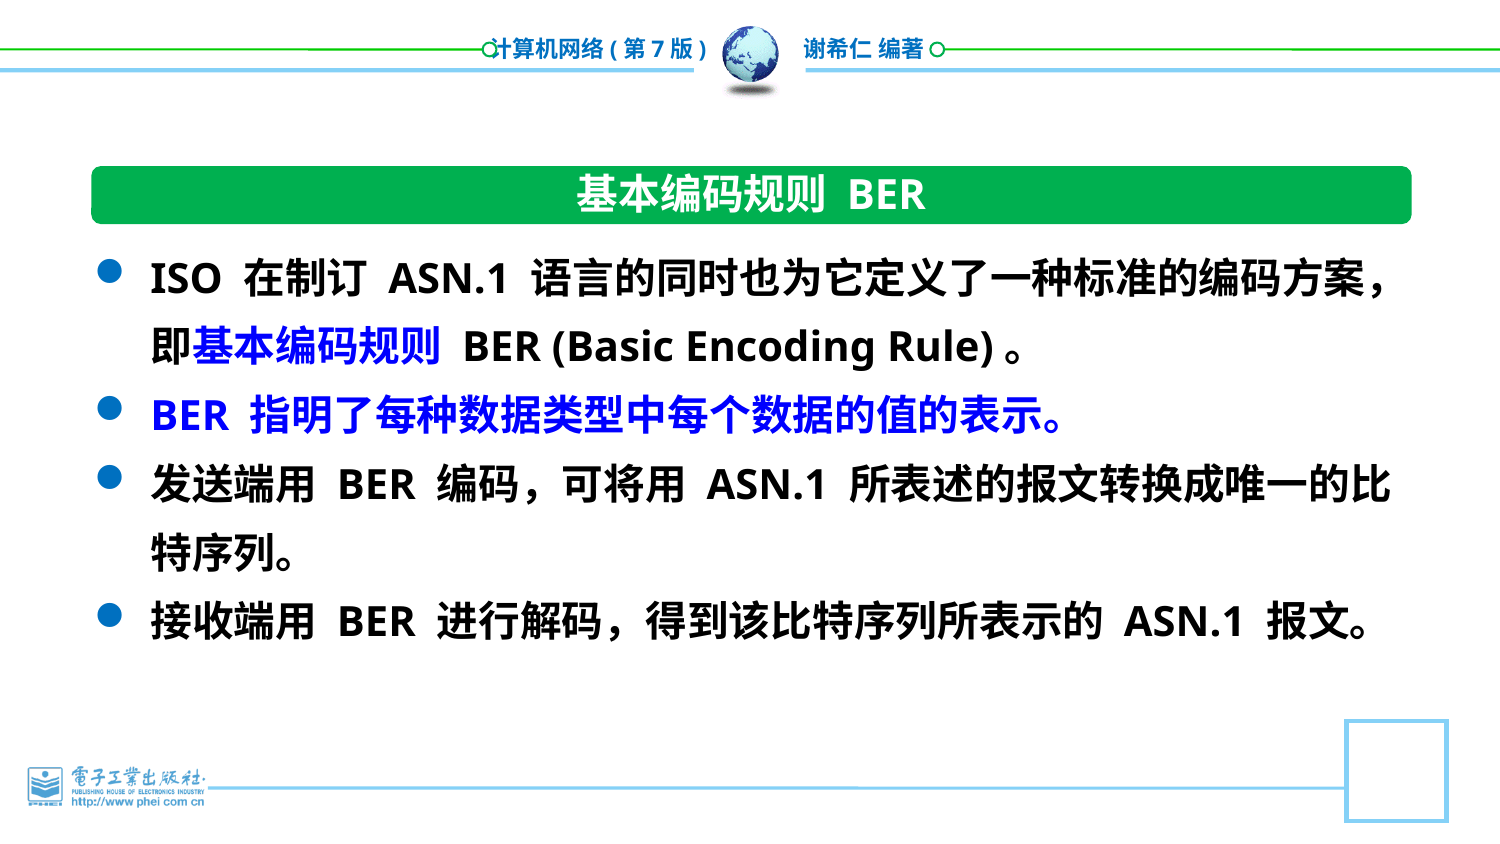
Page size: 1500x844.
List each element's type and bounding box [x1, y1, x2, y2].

text_box [79, 160, 1434, 653]
picture [720, 24, 780, 100]
picture [23, 764, 208, 809]
